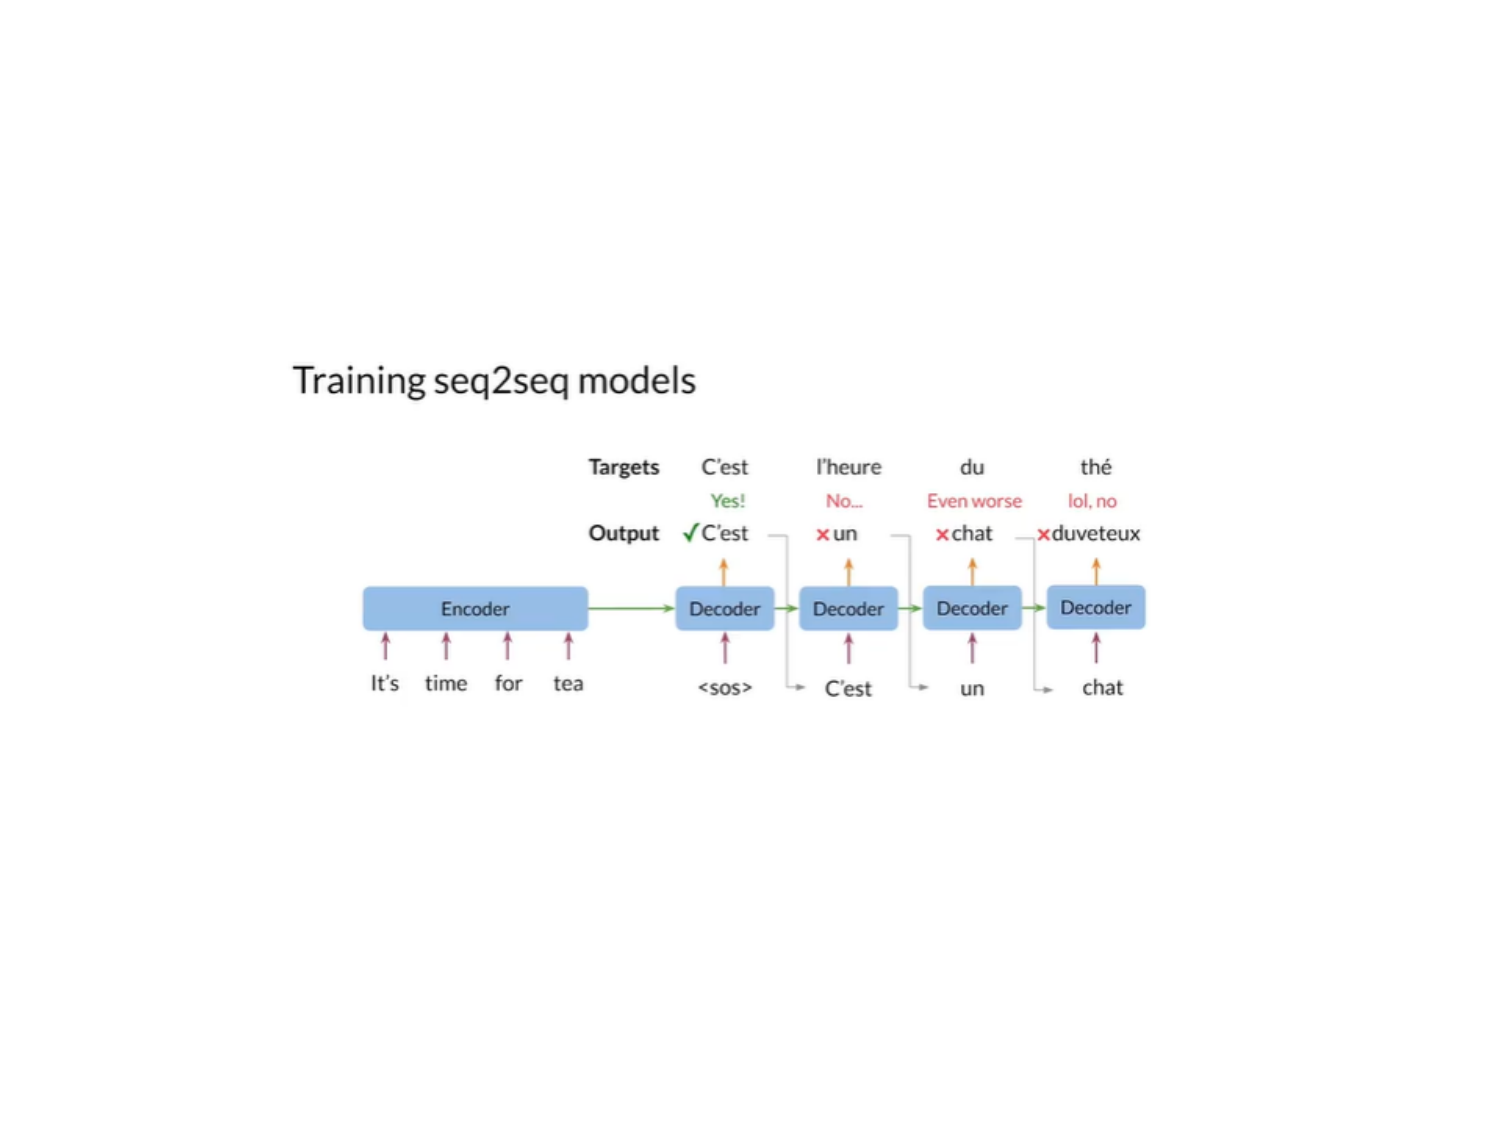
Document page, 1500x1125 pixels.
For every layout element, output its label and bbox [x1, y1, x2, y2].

picture [270, 345, 1230, 780]
